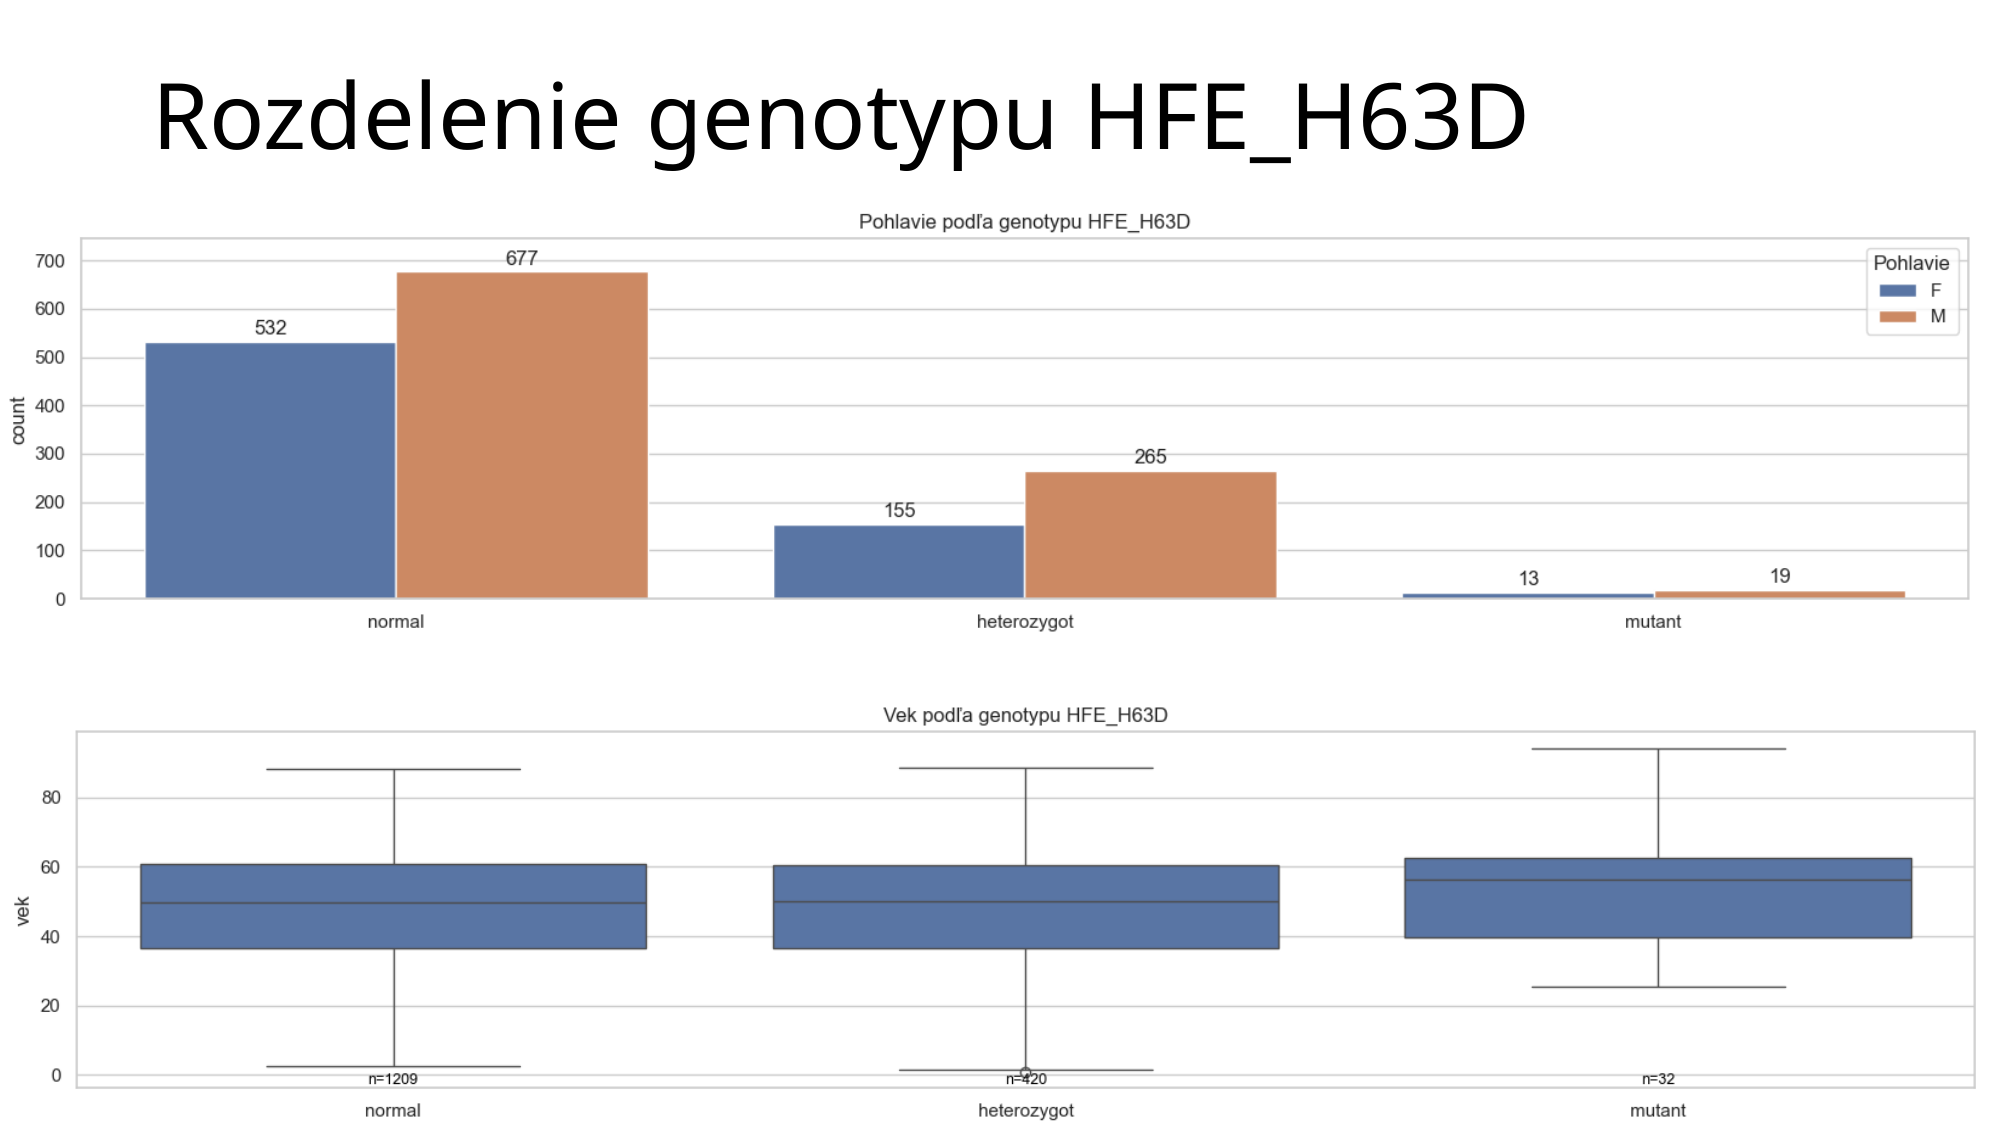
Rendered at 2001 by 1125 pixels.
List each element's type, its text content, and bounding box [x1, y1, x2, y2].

title Rozdelenie genotypu HFE_H63D [137, 59, 1863, 180]
picture [0, 207, 2000, 634]
picture [0, 703, 2000, 1125]
